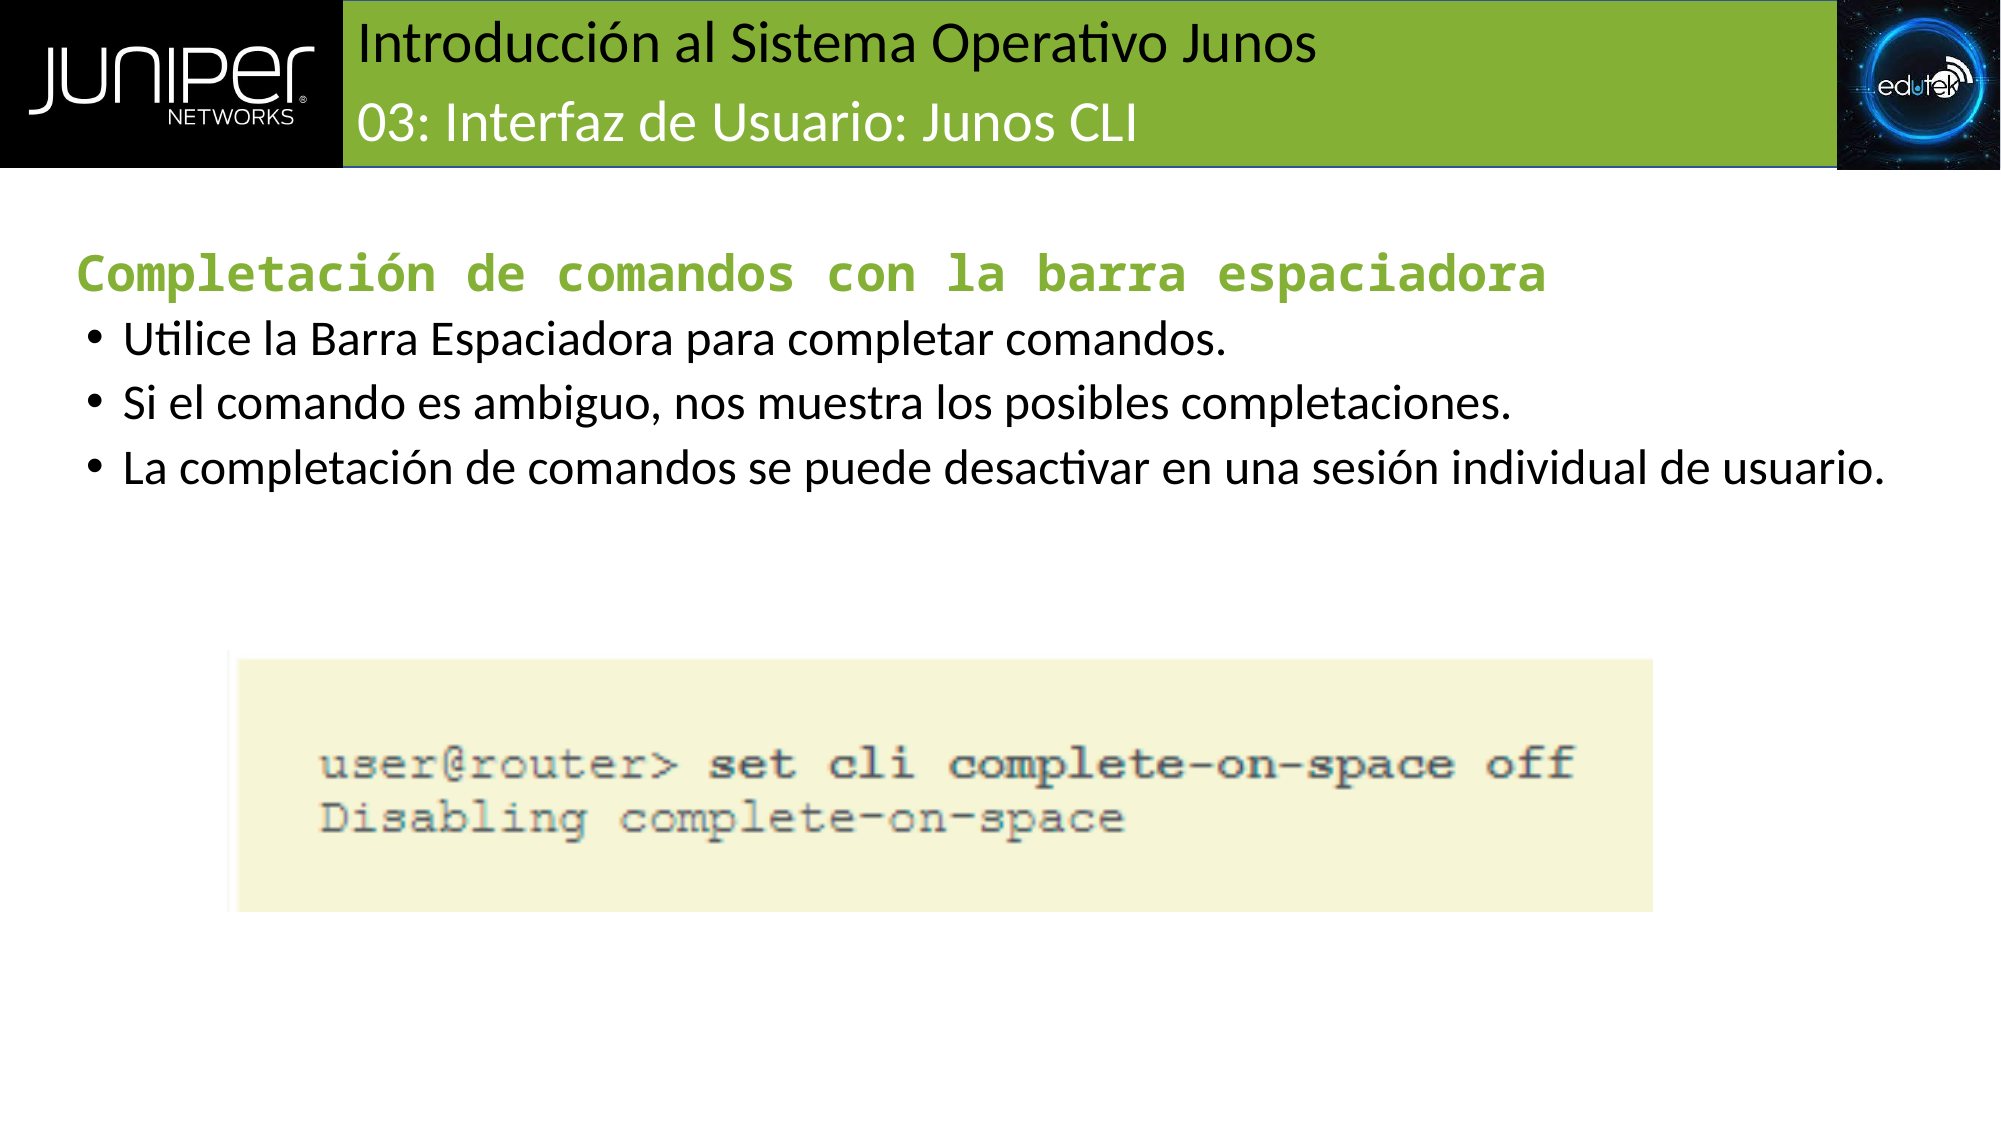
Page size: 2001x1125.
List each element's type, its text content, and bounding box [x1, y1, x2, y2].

list Completación de comandos con la barra espaciadora Utilice la Barra Espaciadora para completar comandos. Si el comando es ambiguo, nos muestra los posibles completaciones. La completación de comandos se puede desactivar en una sesión individual de usuario. [61, 240, 1923, 1042]
list 03: Interfaz de Usuario: Junos CLI [342, 83, 1606, 168]
picture [1837, 0, 2001, 170]
picture [0, 0, 343, 168]
picture [227, 650, 1653, 912]
title Introducción al Sistema Operativo Junos [342, 3, 2000, 84]
